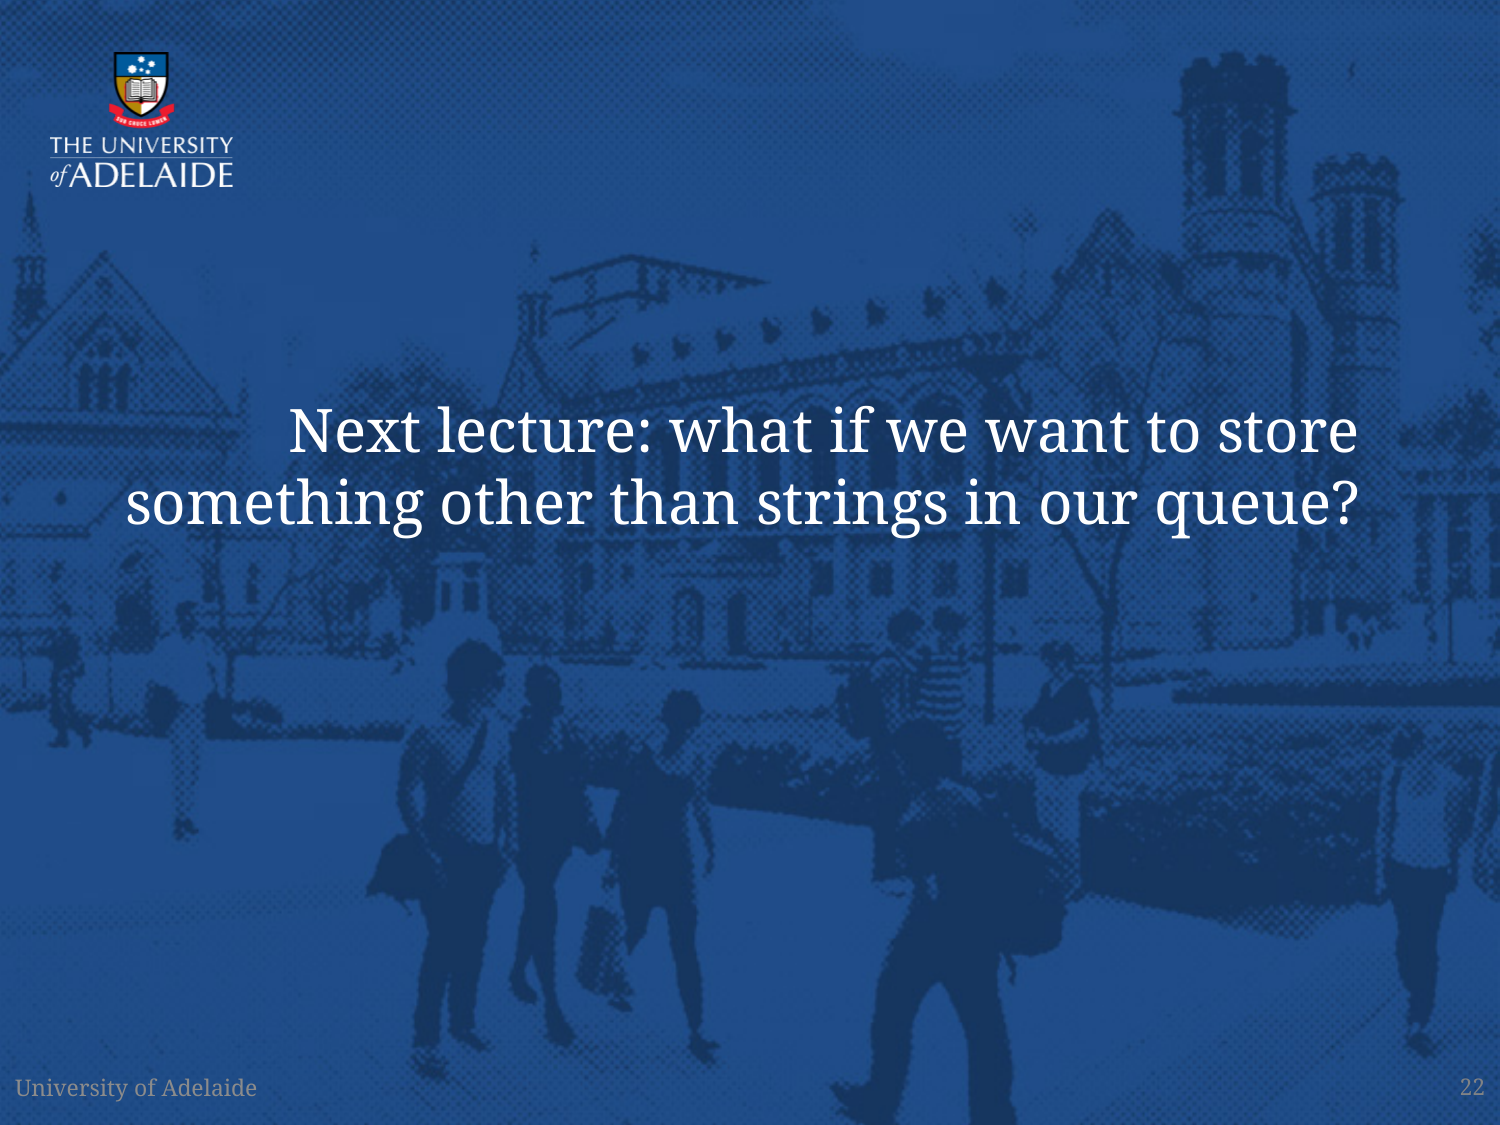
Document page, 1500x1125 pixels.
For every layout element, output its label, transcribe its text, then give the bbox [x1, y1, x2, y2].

title Next lecture: what if we want to store something other than strings in our queue? [100, 385, 1376, 609]
footer University of Adelaide [0, 1057, 475, 1118]
slide_number 22 [1149, 1057, 1500, 1118]
picture [0, 0, 1500, 1125]
